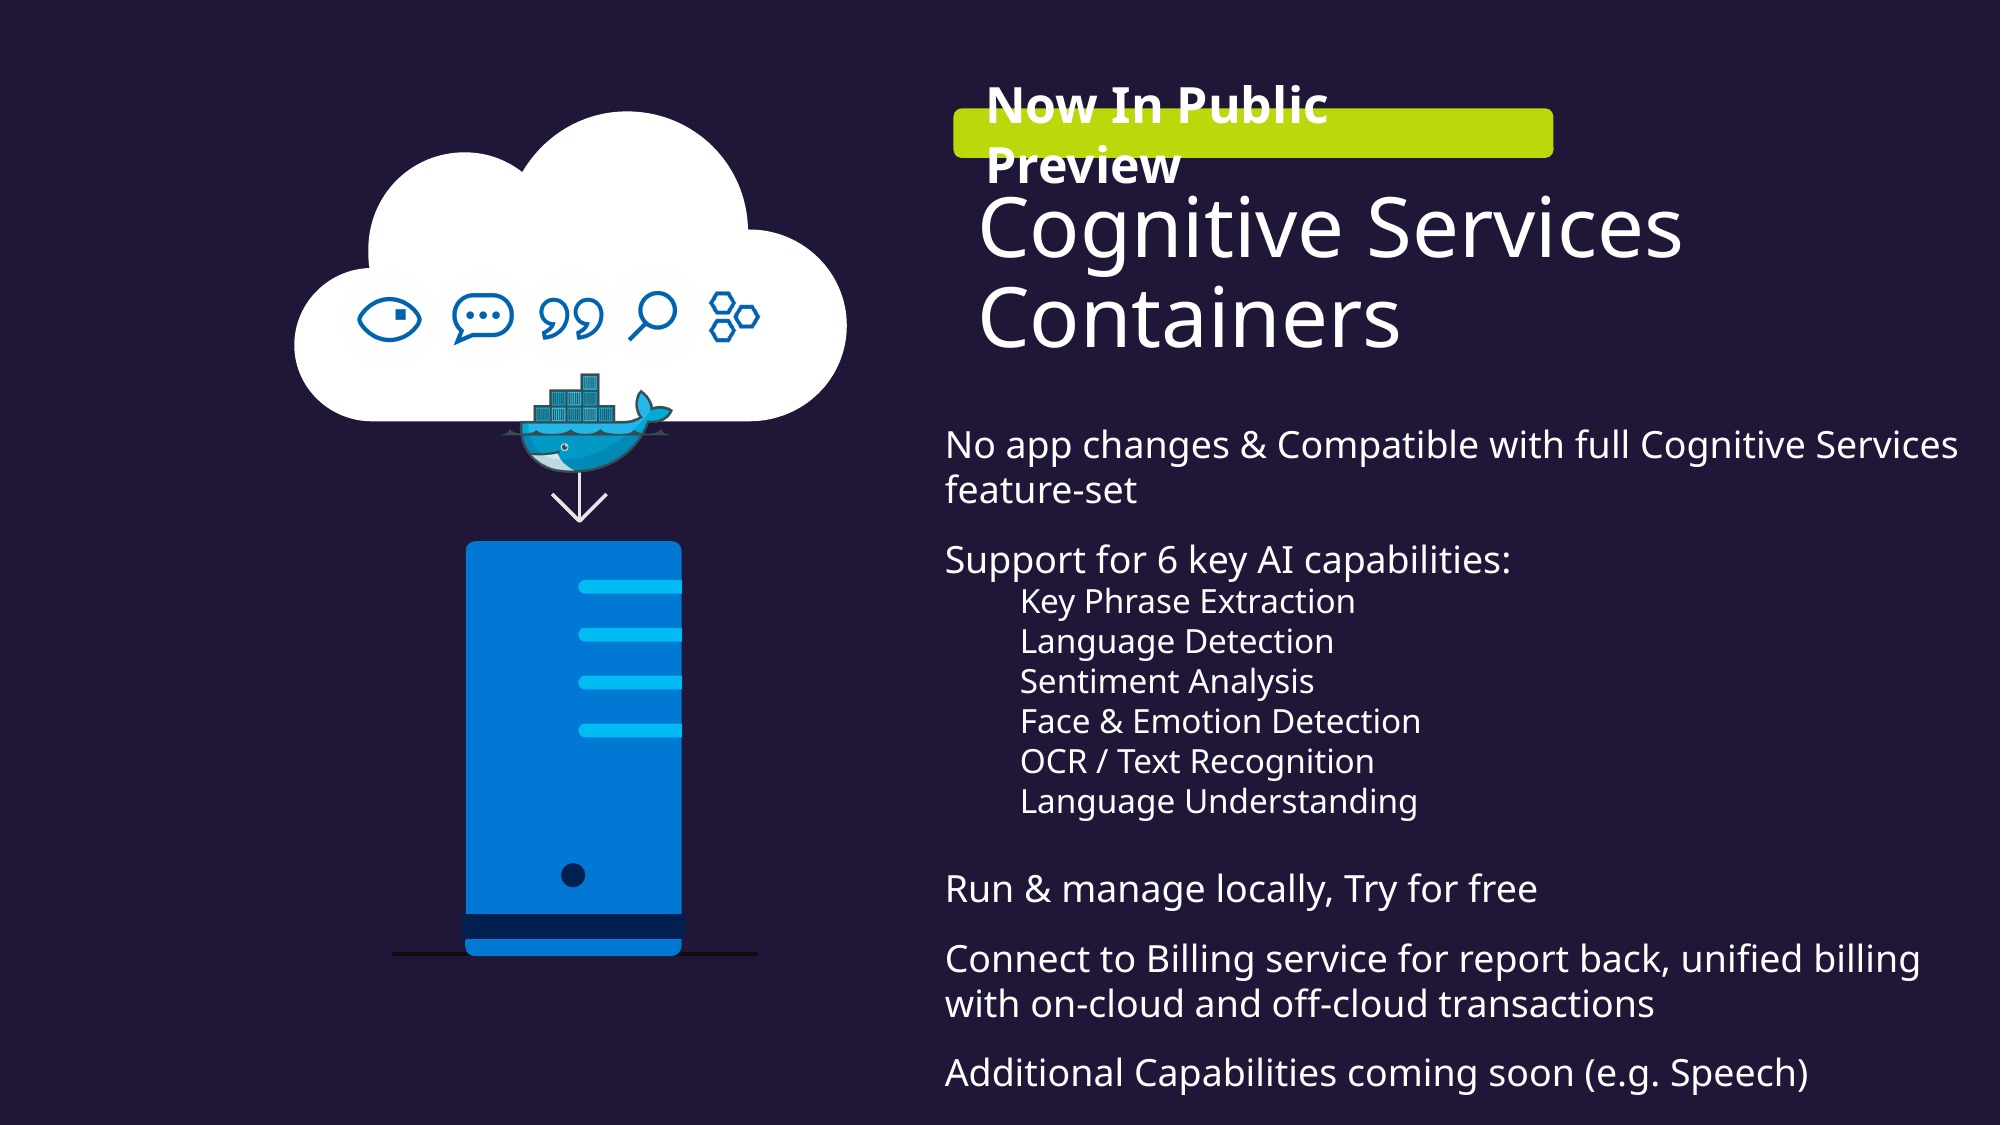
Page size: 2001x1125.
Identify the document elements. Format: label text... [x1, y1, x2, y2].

picture [498, 373, 673, 473]
text_box Cognitive Services Containers [953, 187, 1987, 368]
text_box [391, 536, 759, 959]
text_box No app changes & Compatible with full Cognitive Services feature-set Support for 6 key AI capabilities: Key Phrase Extraction Language Detection Sentiment Analysis Face & Emotion Detection OCR / Text Recognition Language Understanding Run & manage locally, Try for free Connect to Billing service for report back, unified billing with on-cloud and off-cloud transactions Additional Capabilities coming soon (e.g. Speech) [920, 421, 2000, 1095]
text_box Now In Public Preview [953, 108, 1554, 158]
text_box [551, 473, 608, 522]
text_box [294, 111, 847, 422]
